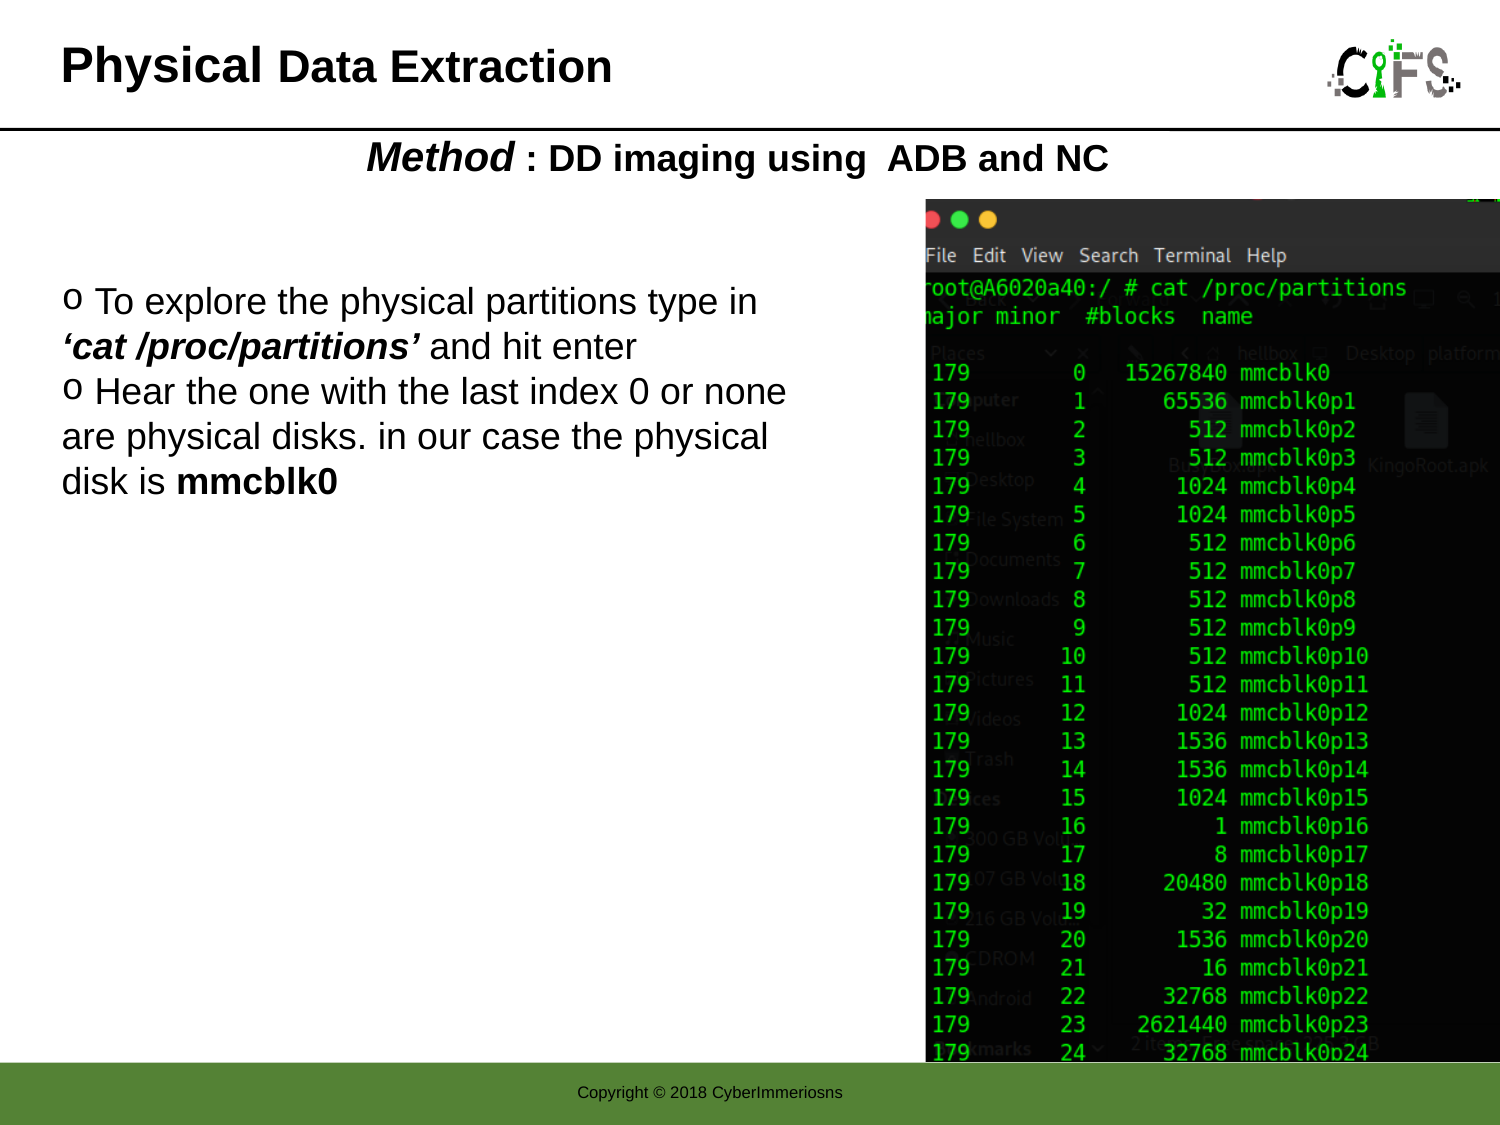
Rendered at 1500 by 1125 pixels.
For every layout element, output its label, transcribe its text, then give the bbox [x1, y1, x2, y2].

title Physical Data Extraction [60, 24, 1383, 102]
text_box Method : DD imaging using ADB and NC [46, 121, 1430, 187]
text_box To explore the physical partitions type in ‘cat /proc/partitions’ and hit enter Hear the one with the last index 0 or none are physical disks. in our case the physical disk is mmcblk0 [46, 269, 844, 510]
picture [1383, 37, 1462, 100]
picture [925, 198, 1500, 1062]
